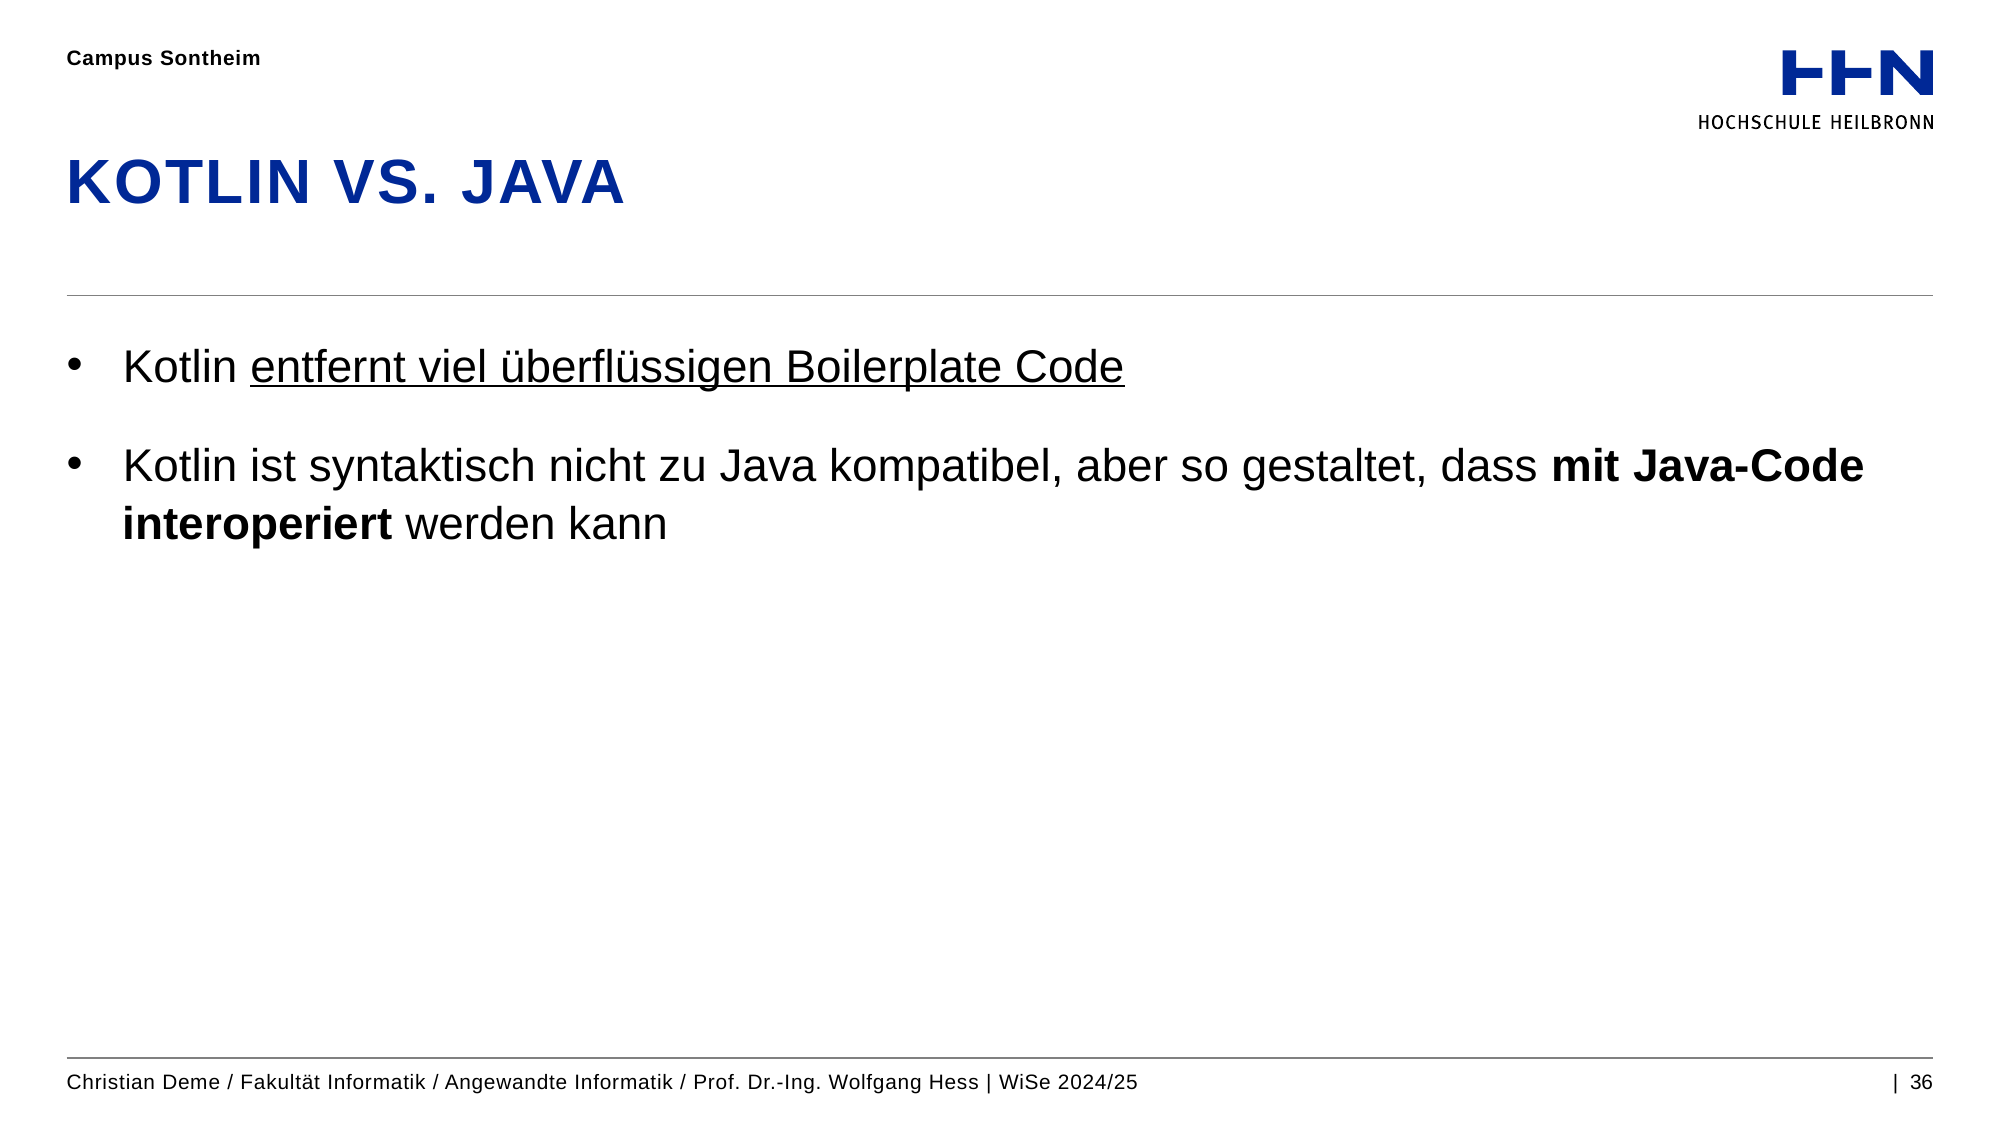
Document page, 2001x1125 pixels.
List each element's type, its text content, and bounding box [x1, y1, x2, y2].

title KOTLIN VS. JAVA [66, 147, 1933, 290]
slide_number Campus Sontheim [66, 45, 1277, 81]
footer Christian Deme / Fakultät Informatik / Angewandte Informatik / Prof. Dr.-Ing. Wolfgang Hess | WiSe 2024/25 [66, 1068, 1277, 1105]
slide_number | 36 [1621, 1068, 1933, 1105]
list Kotlin entfernt viel überflüssigen Boilerplate Code Kotlin ist syntaktisch nicht zu Java kompatibel, aber so gestaltet, dass mit Java-Code interoperiert werden kann [66, 333, 1933, 1025]
